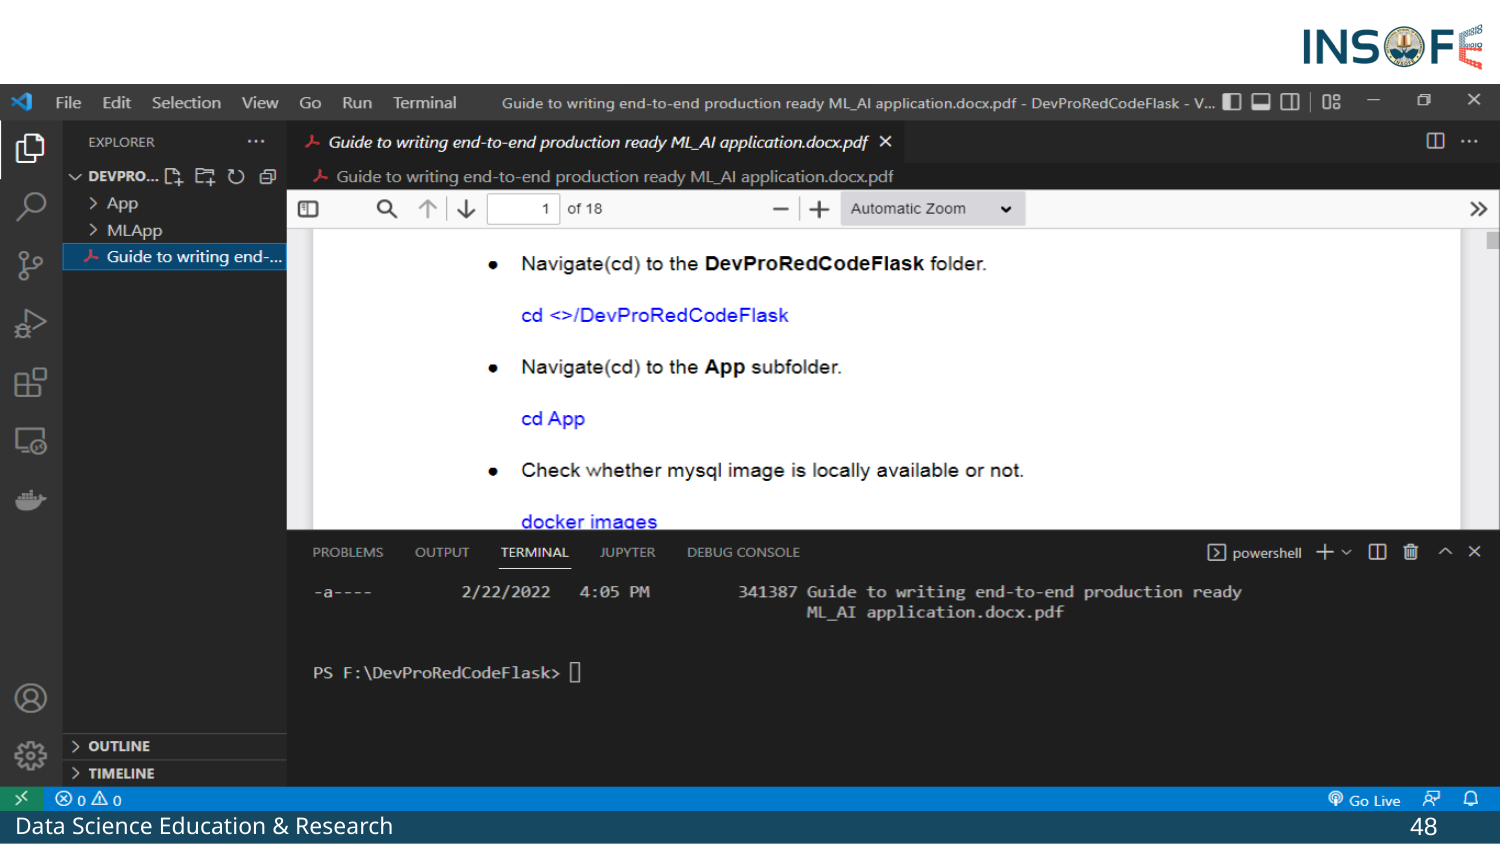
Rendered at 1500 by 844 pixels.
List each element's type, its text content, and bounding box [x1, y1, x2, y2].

footer Data Science Education & Research [12, 819, 404, 844]
picture [1303, 23, 1483, 70]
slide_number 48 [1403, 819, 1444, 843]
picture [0, 84, 1500, 812]
